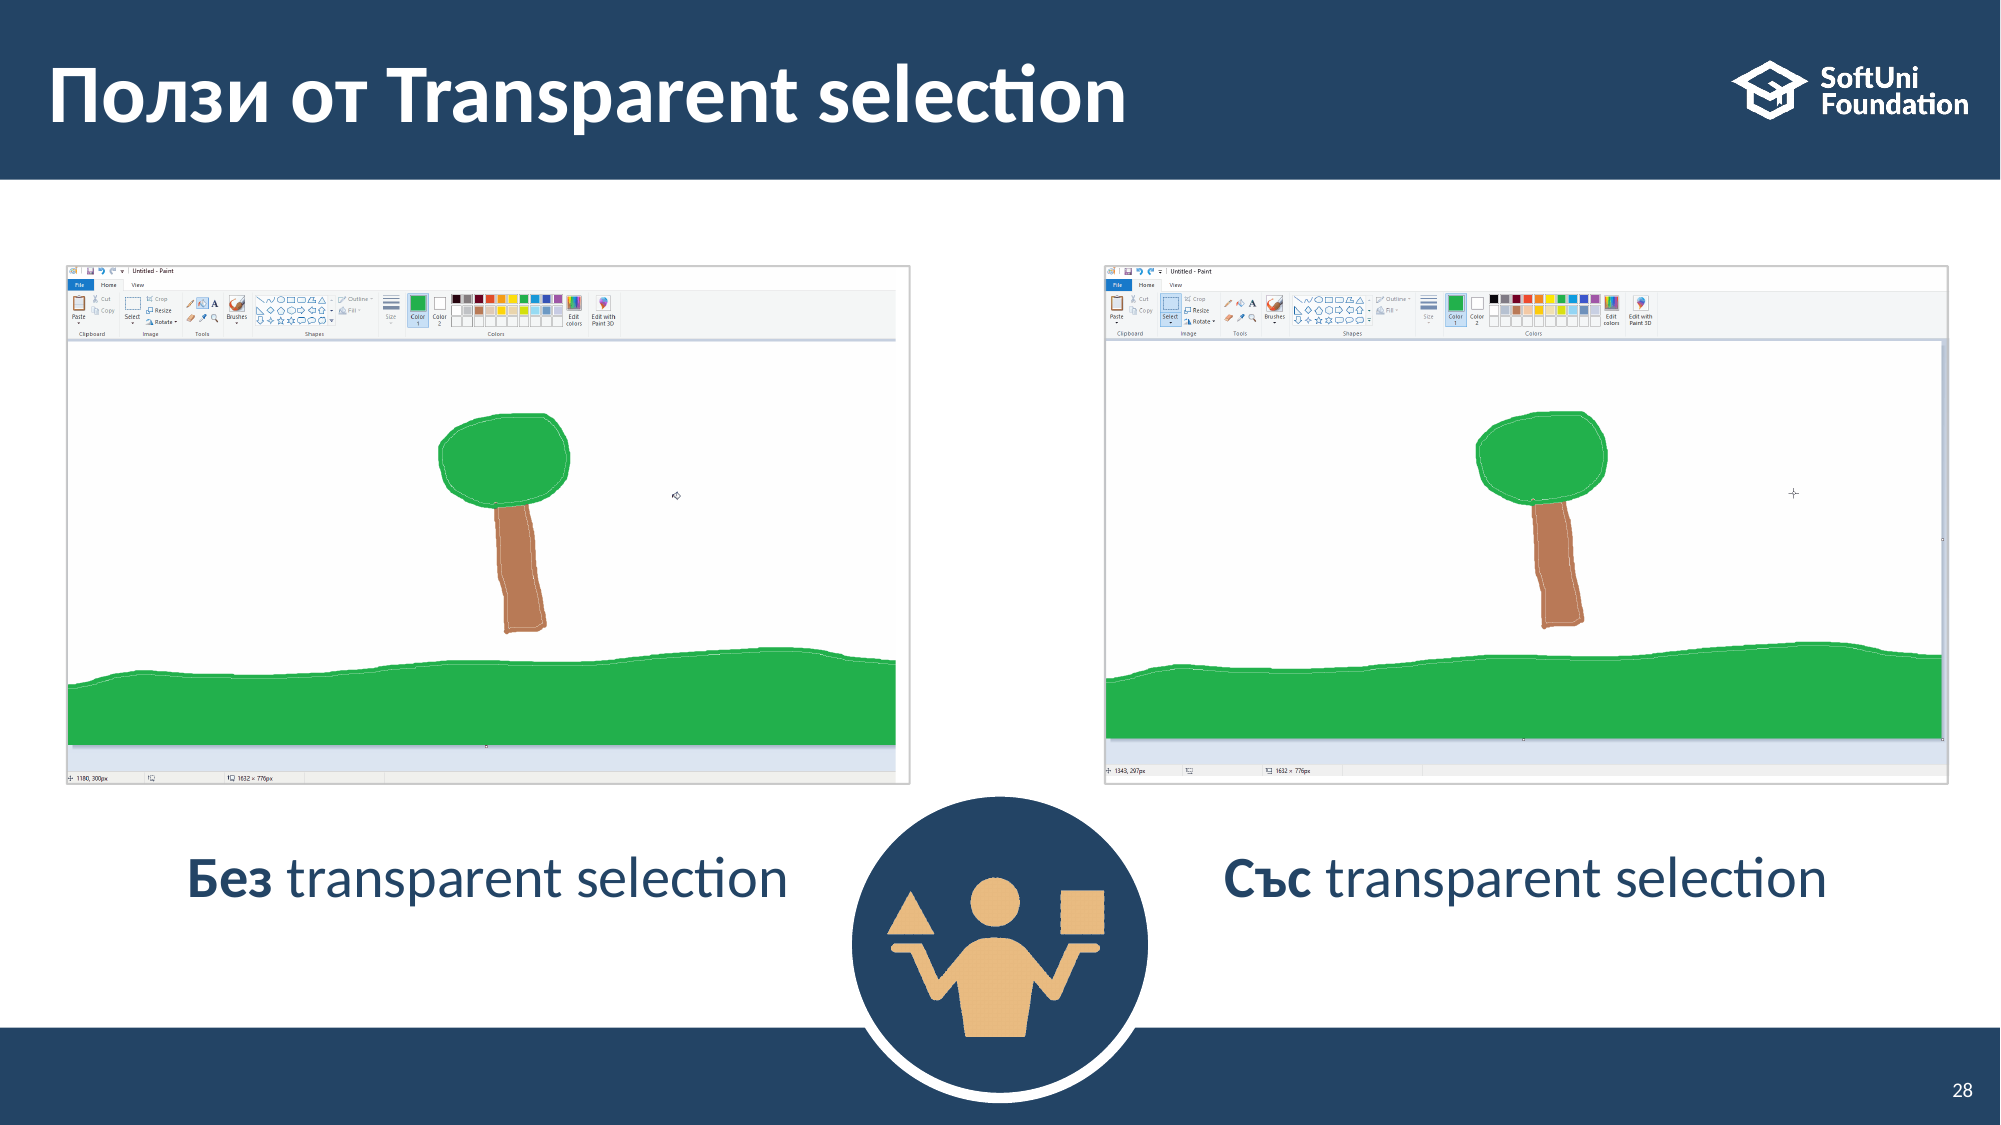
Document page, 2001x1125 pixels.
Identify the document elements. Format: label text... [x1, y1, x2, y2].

slide_number 28 [1927, 1060, 1989, 1109]
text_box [1104, 265, 1950, 785]
title Ползи от Transparent selection [31, 16, 1716, 162]
text_box Без transparent selection [163, 814, 813, 928]
picture [1731, 60, 1968, 120]
picture [885, 876, 1105, 1038]
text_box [66, 265, 910, 785]
text_box Със transparent selection [1201, 814, 1852, 928]
